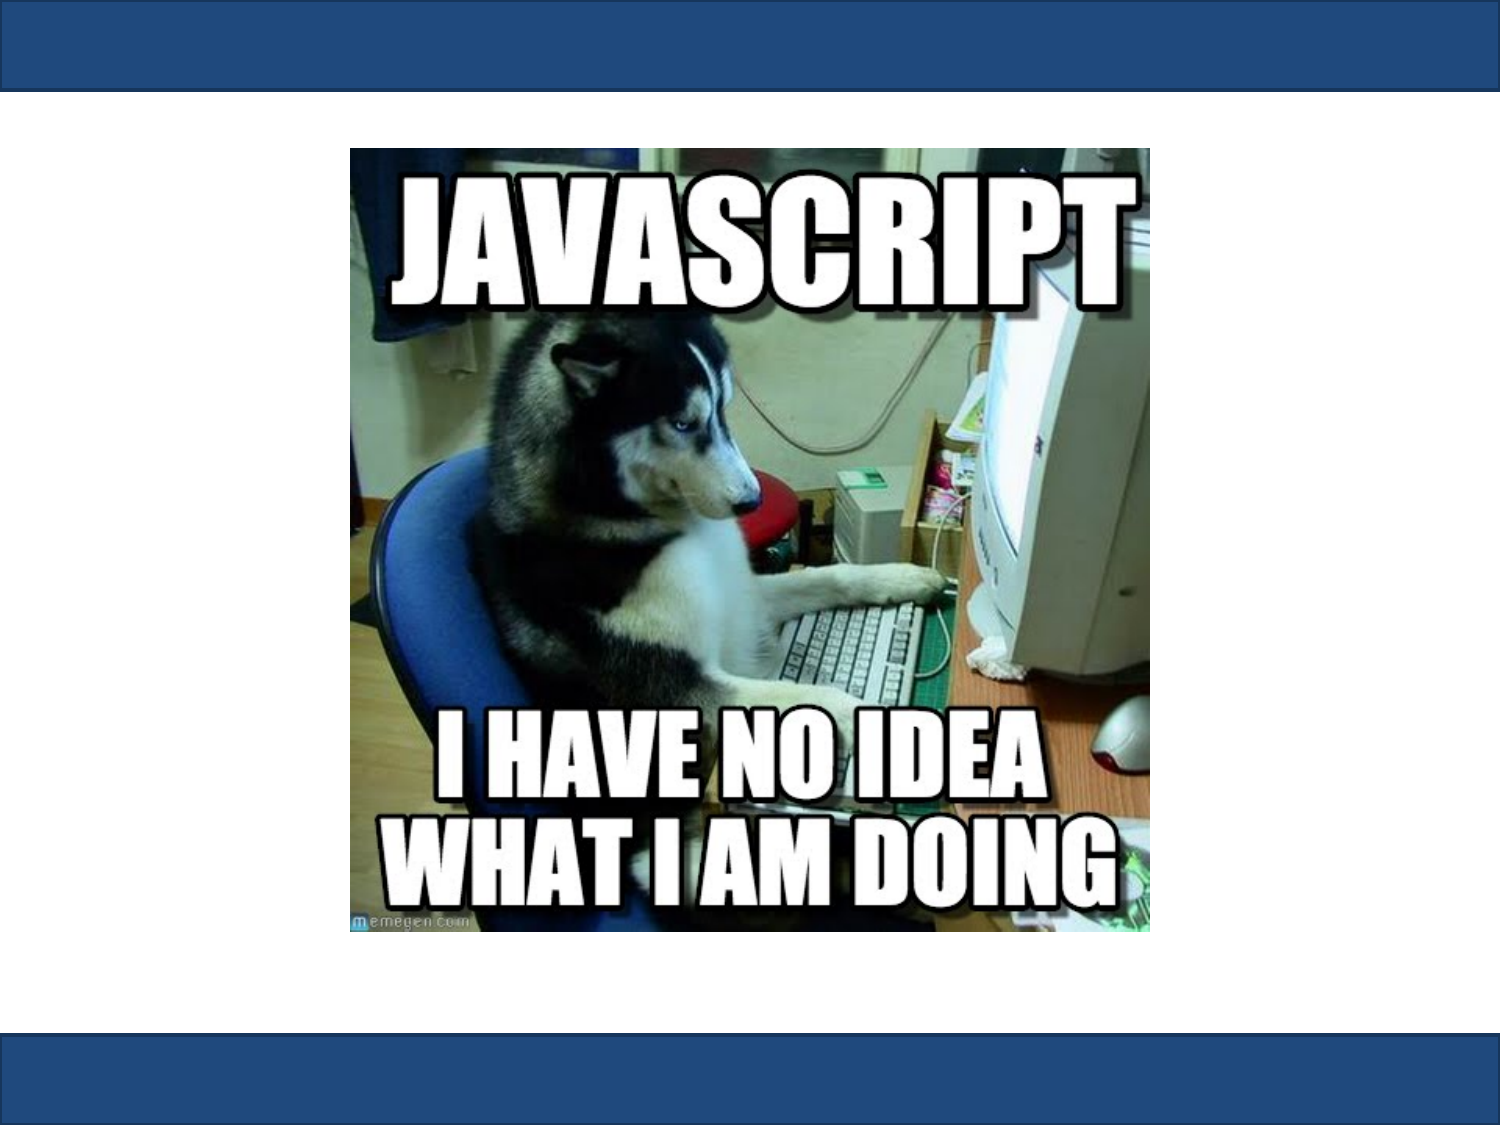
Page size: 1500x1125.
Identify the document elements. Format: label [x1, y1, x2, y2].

text_box [0, 1033, 1500, 1125]
text_box [0, 0, 1500, 92]
picture [349, 148, 1151, 933]
